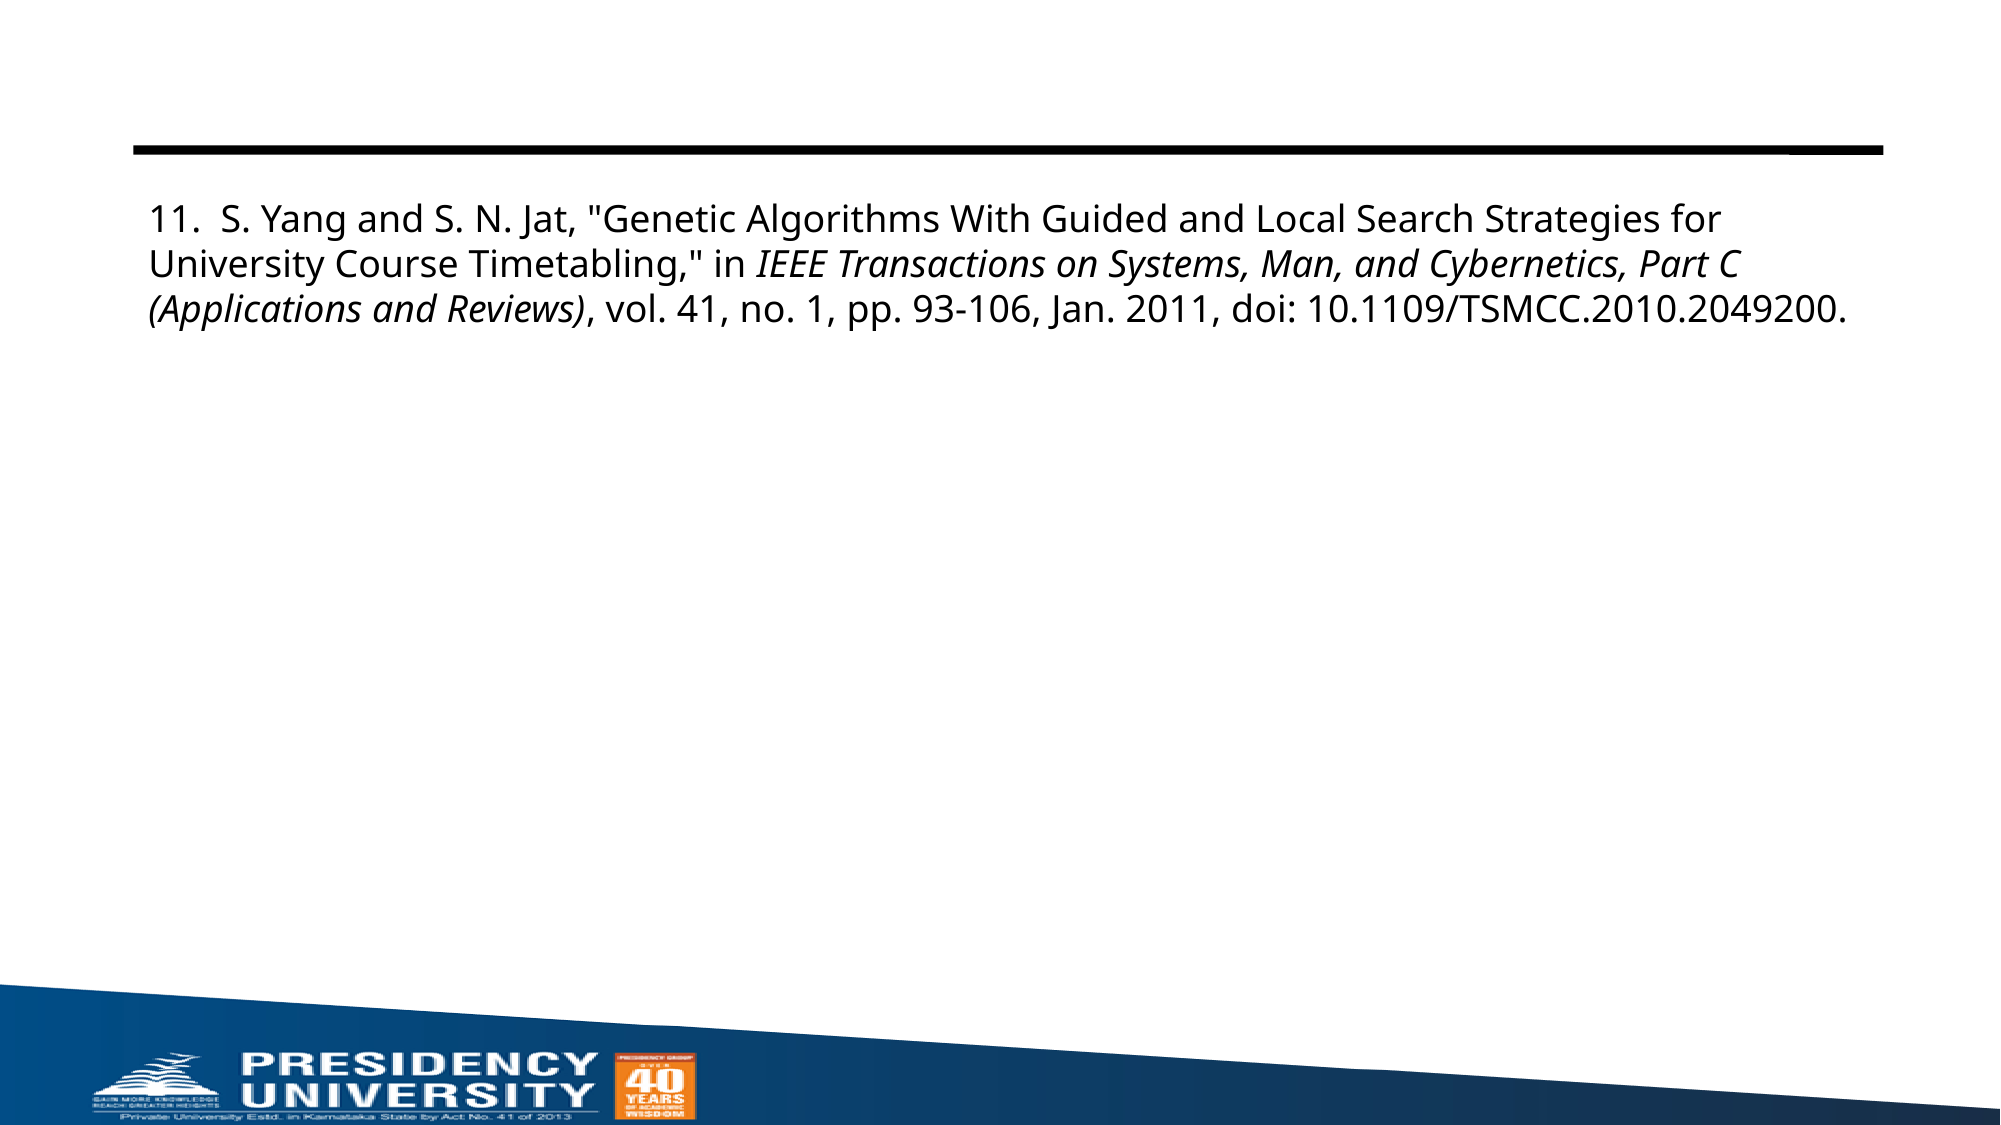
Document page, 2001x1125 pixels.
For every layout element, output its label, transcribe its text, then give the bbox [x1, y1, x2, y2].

picture [0, 982, 2000, 1125]
list 11. S. Yang and S. N. Jat, "Genetic Algorithms With Guided and Local Search Strategies for University Course Timetabling," in IEEE Transactions on Systems, Man, and Cybernetics, Part C (Applications and Reviews), vol. 41, no. 1, pp. 93-106, Jan. 2011, doi: 10.1109/TSMCC.2010.2049200. [133, 187, 1884, 1000]
